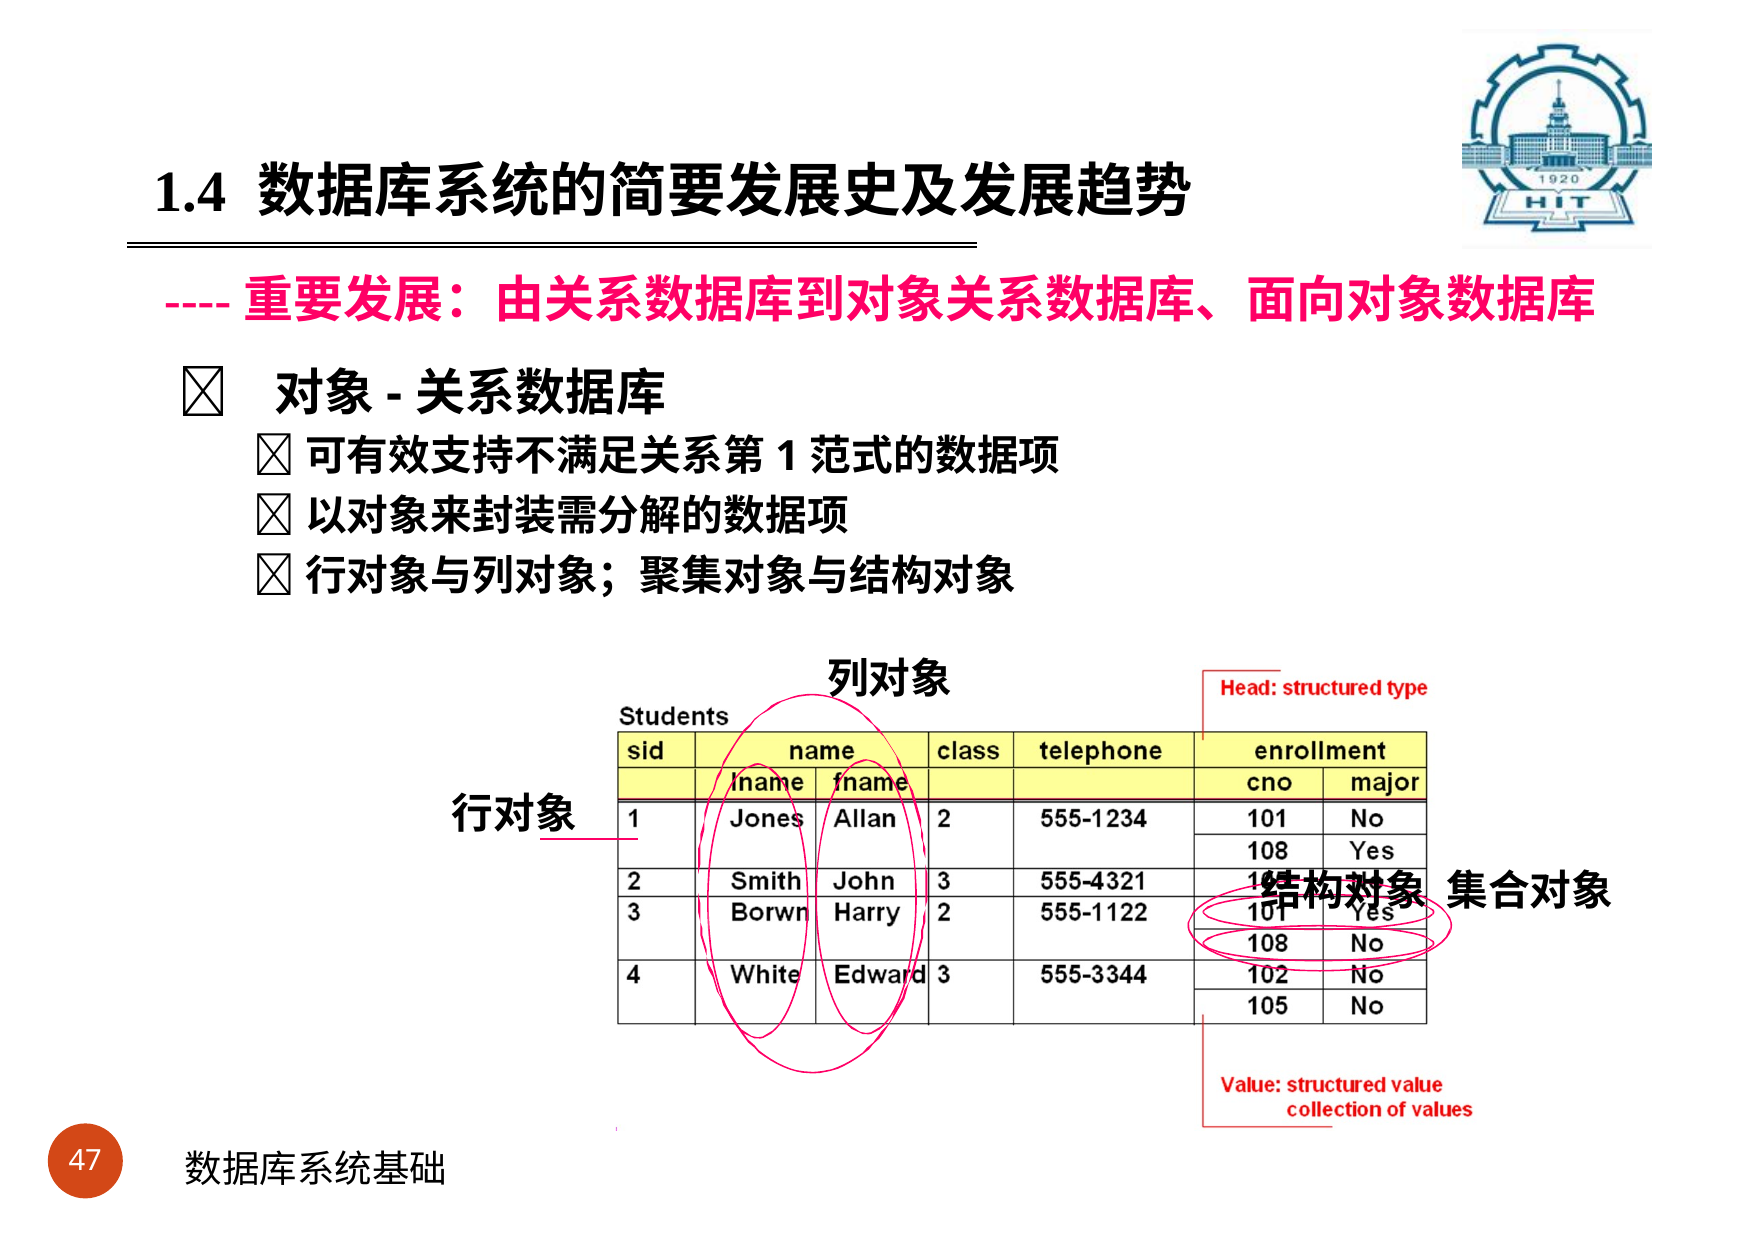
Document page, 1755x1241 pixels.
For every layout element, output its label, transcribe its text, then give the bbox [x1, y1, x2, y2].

text_box [1202, 924, 1435, 962]
text_box [1187, 914, 1453, 972]
text_box [1373, 914, 1434, 928]
text_box [815, 914, 917, 1035]
text_box 1.4 数据库系统的简要发展史及发展趋势 ----重要发展：由关系数据库到对象关系数据库、面向对象数据库  对象-关系数据库 可有效支持不满足关系第1范式的数据项 以对象来封装需分解的数据项 行对象与列对象；聚集对象与结构对象 列对象 行对象 结构对象 集合对象 [151, 152, 1615, 914]
text_box [741, 914, 809, 1039]
text_box [1203, 914, 1264, 928]
text_box [615, 914, 1477, 1131]
picture [1462, 29, 1652, 249]
text_box [698, 914, 926, 1074]
text_box [707, 914, 725, 1001]
